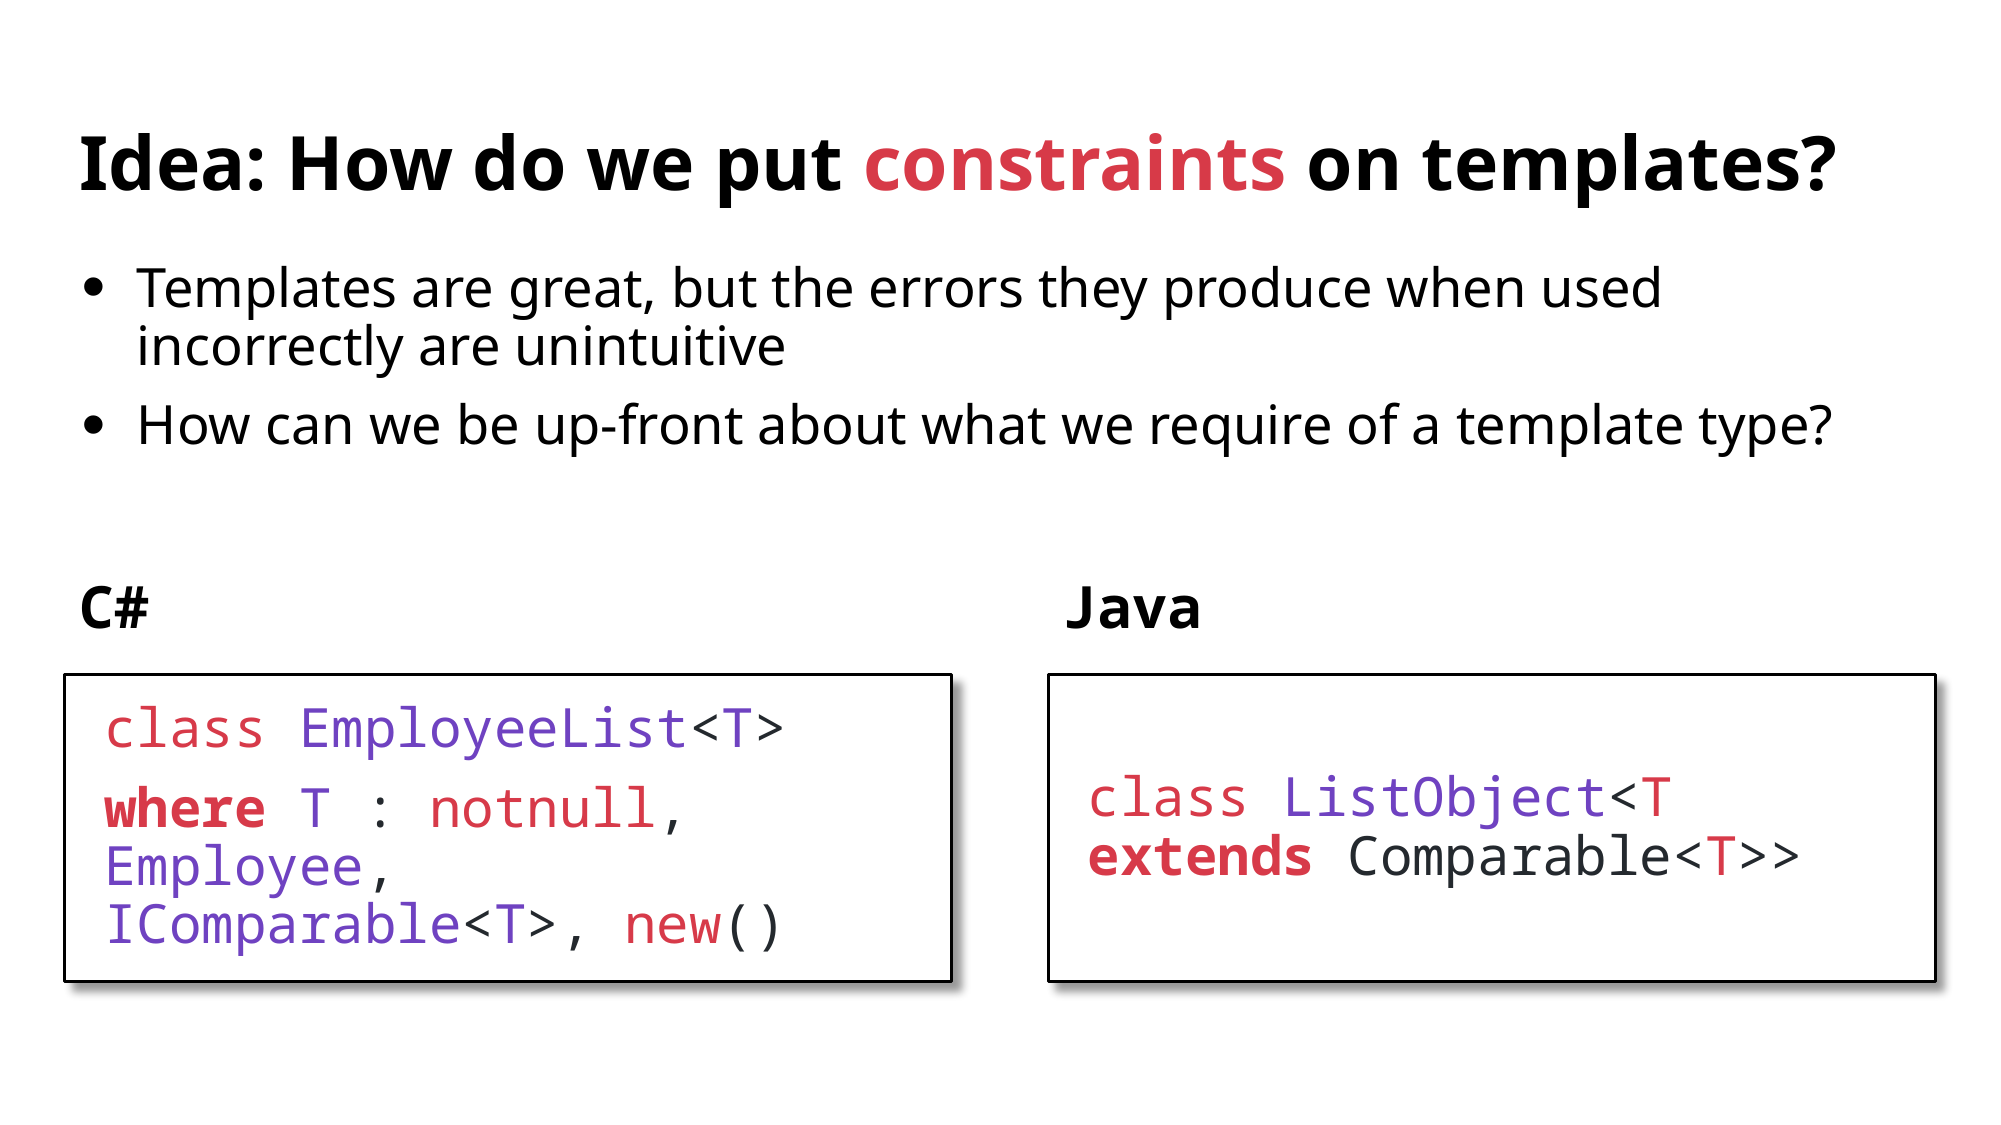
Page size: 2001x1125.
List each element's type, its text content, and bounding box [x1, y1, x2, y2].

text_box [1047, 561, 1936, 983]
list Templates are great, but the errors they produce when used incorrectly are unintuitive How can we be up-front about what we require of a template type? [64, 252, 1936, 1038]
title Idea: How do we put constraints on templates? [64, 103, 1936, 230]
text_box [64, 561, 953, 983]
